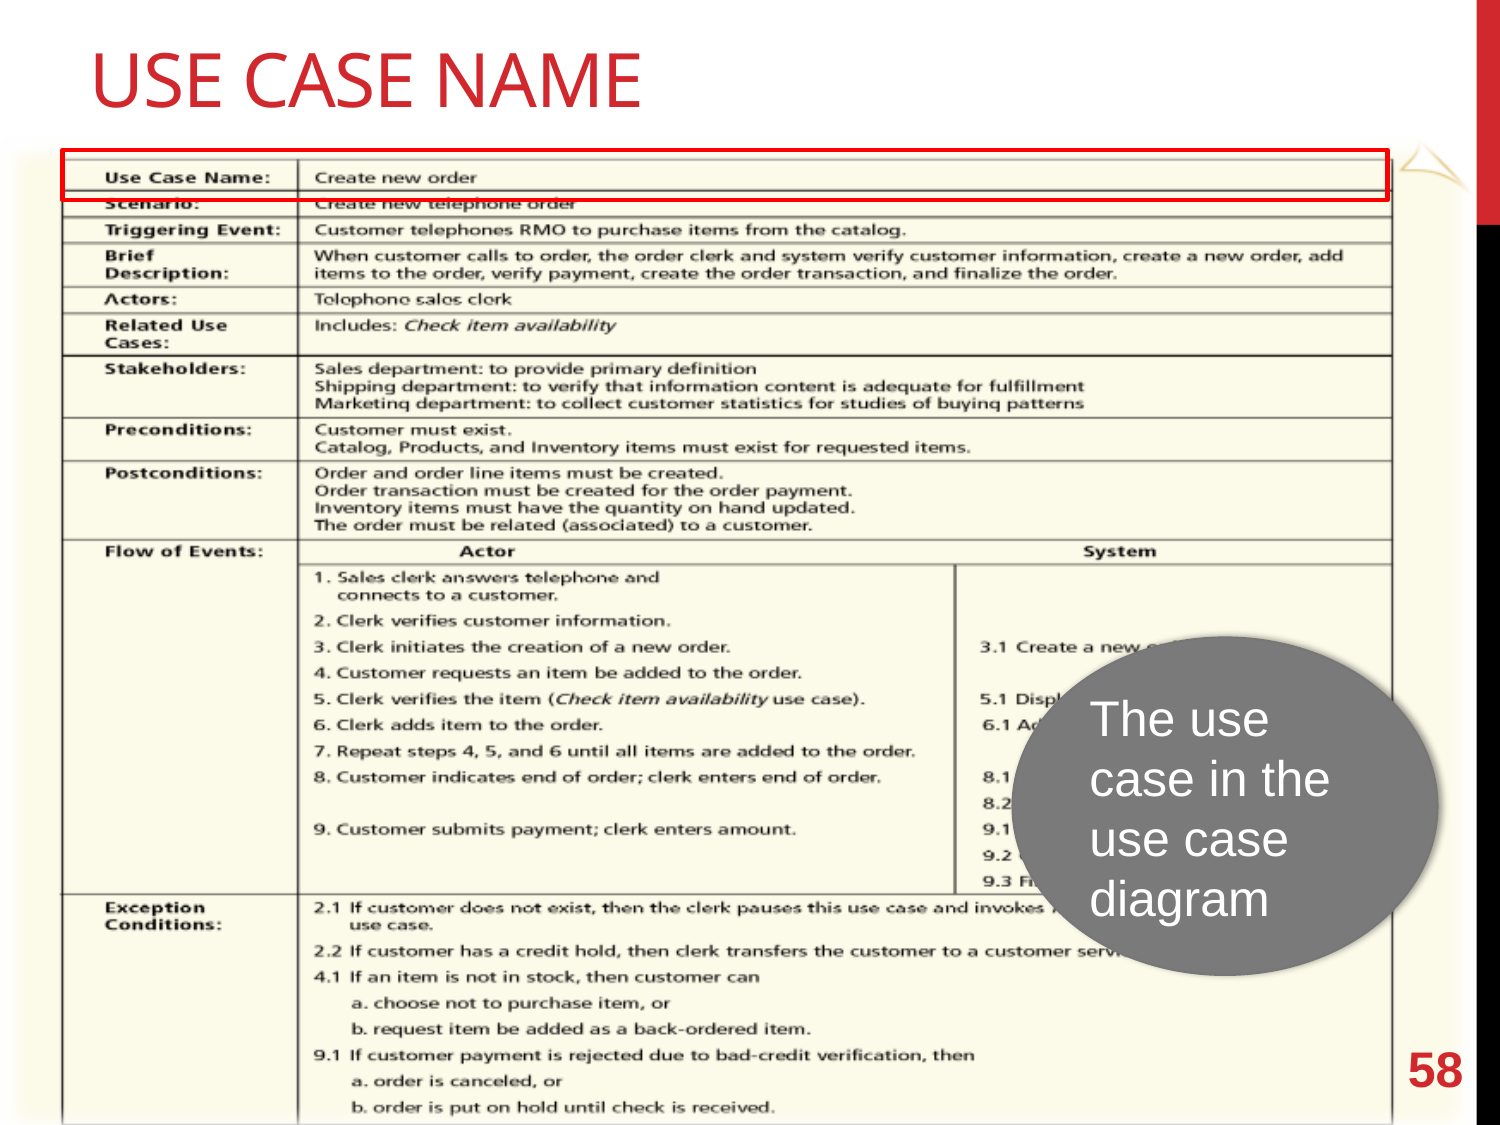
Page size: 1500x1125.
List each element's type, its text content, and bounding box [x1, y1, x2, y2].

text_box Use Case NAME [75, 24, 1463, 131]
picture [0, 136, 1476, 1125]
